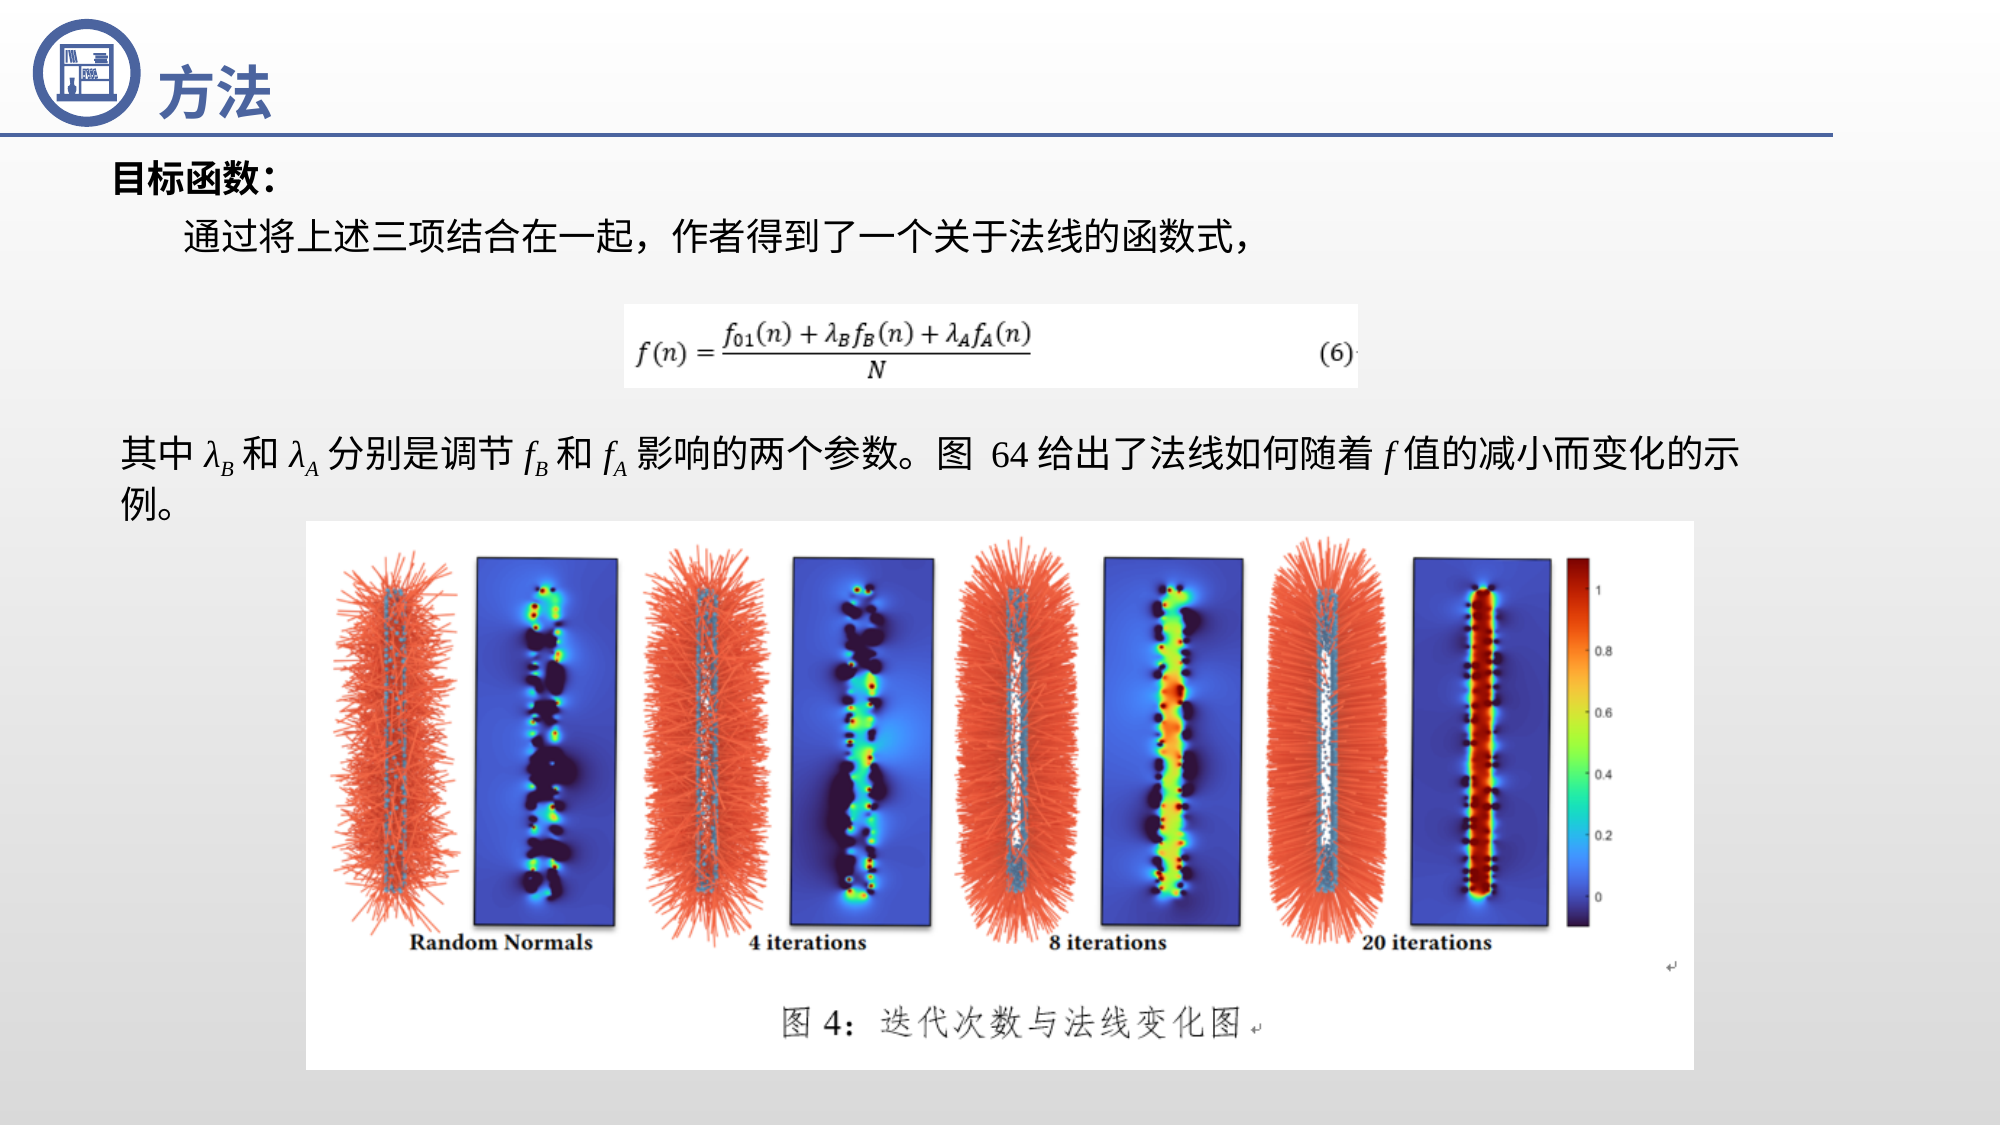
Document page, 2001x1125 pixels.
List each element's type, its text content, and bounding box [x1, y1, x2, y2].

picture [306, 521, 1694, 1070]
text_box 通过将上述三项结合在一起，作者得到了一个关于法线的函数式， [93, 205, 1888, 266]
text_box 其中λB和λA分别是调节fB和fA影响的两个参数。图 64给出了法线如何随着f值的减小而变化的示例。 [105, 422, 1774, 534]
picture [624, 304, 1358, 388]
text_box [34, 20, 140, 126]
text_box 目标函数： [95, 147, 313, 205]
text_box 方法 [142, 13, 1629, 133]
